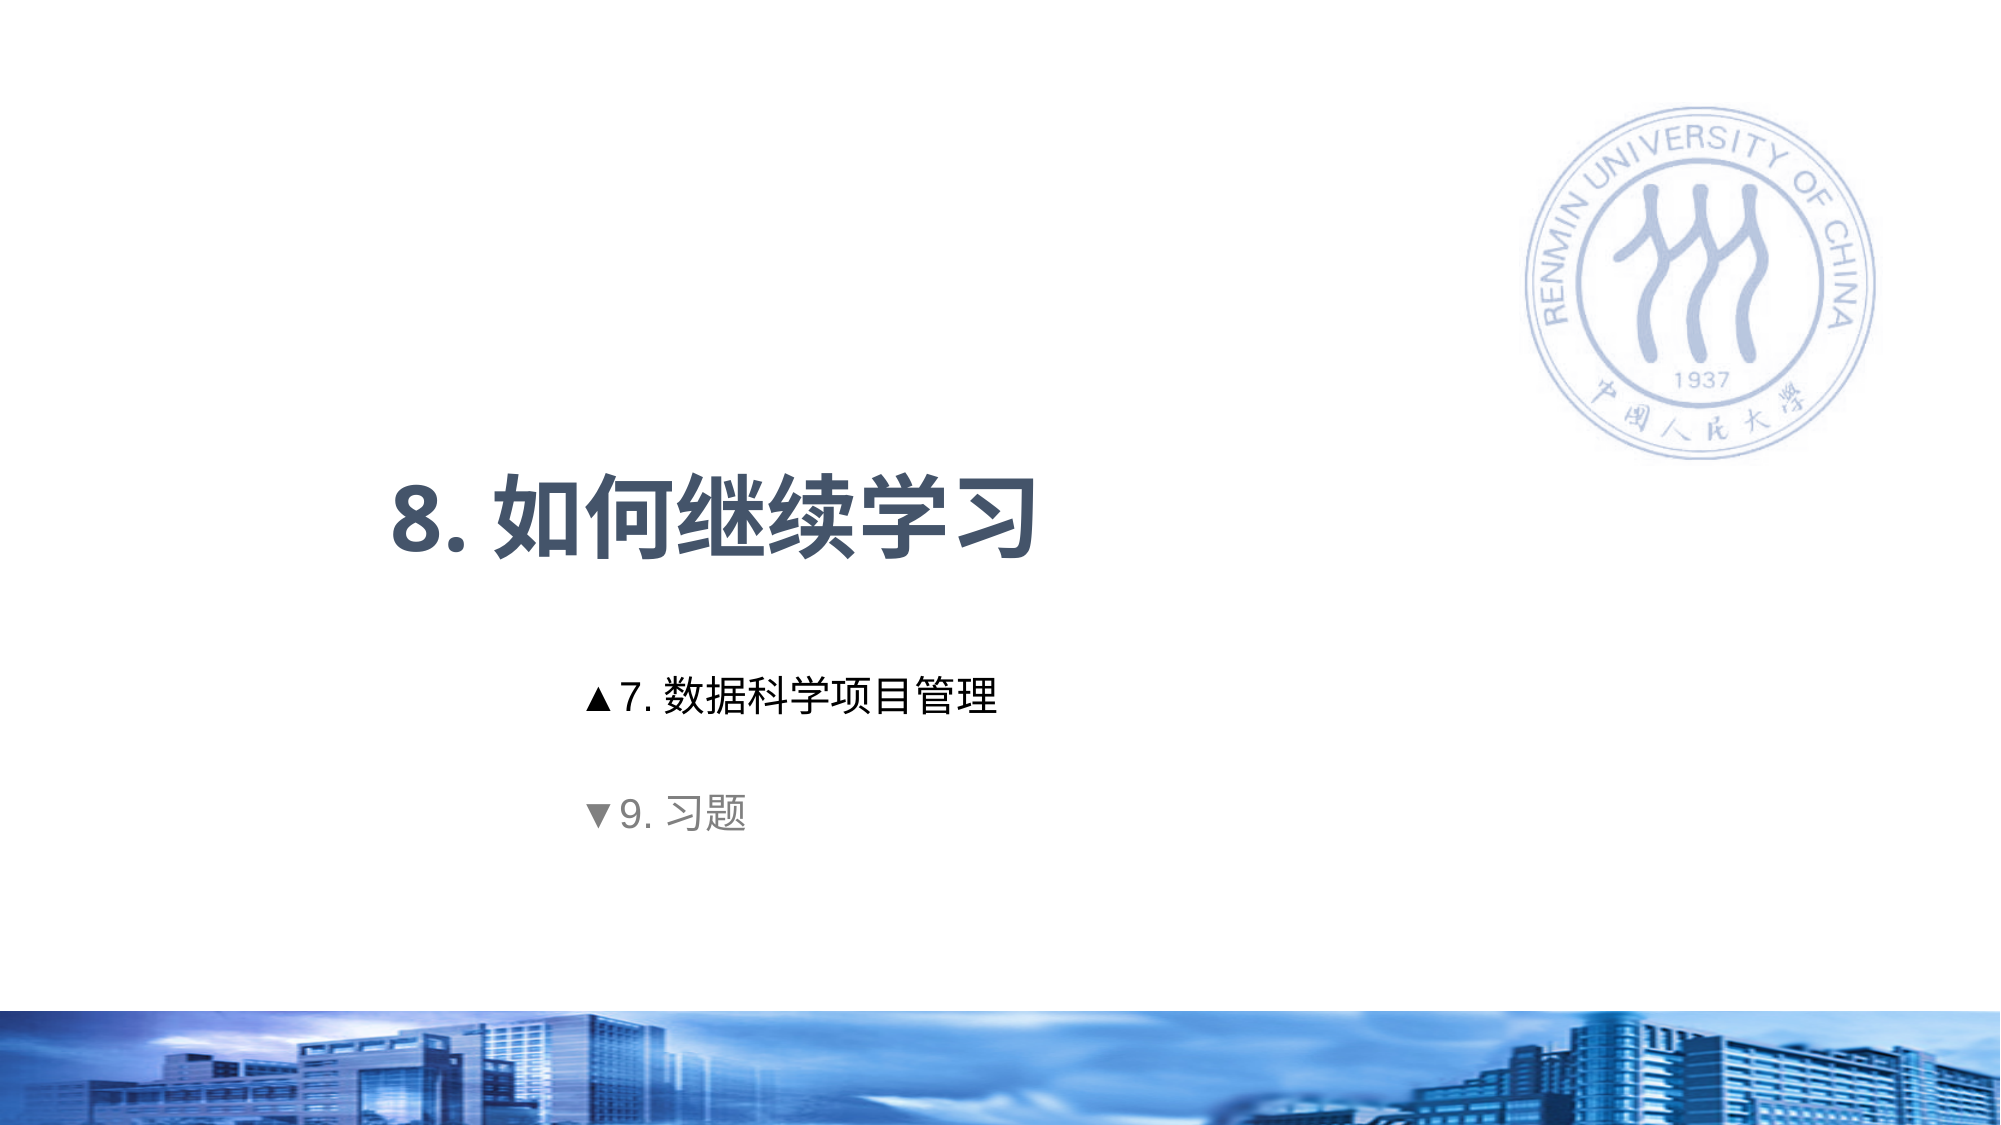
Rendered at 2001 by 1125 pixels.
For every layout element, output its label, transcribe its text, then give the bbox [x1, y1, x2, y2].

title 8.如何继续学习 [196, 420, 1237, 609]
picture [0, 1011, 2000, 1125]
subtitle ▲7.数据科学项目管理 ▼9.习题 [562, 662, 1237, 951]
